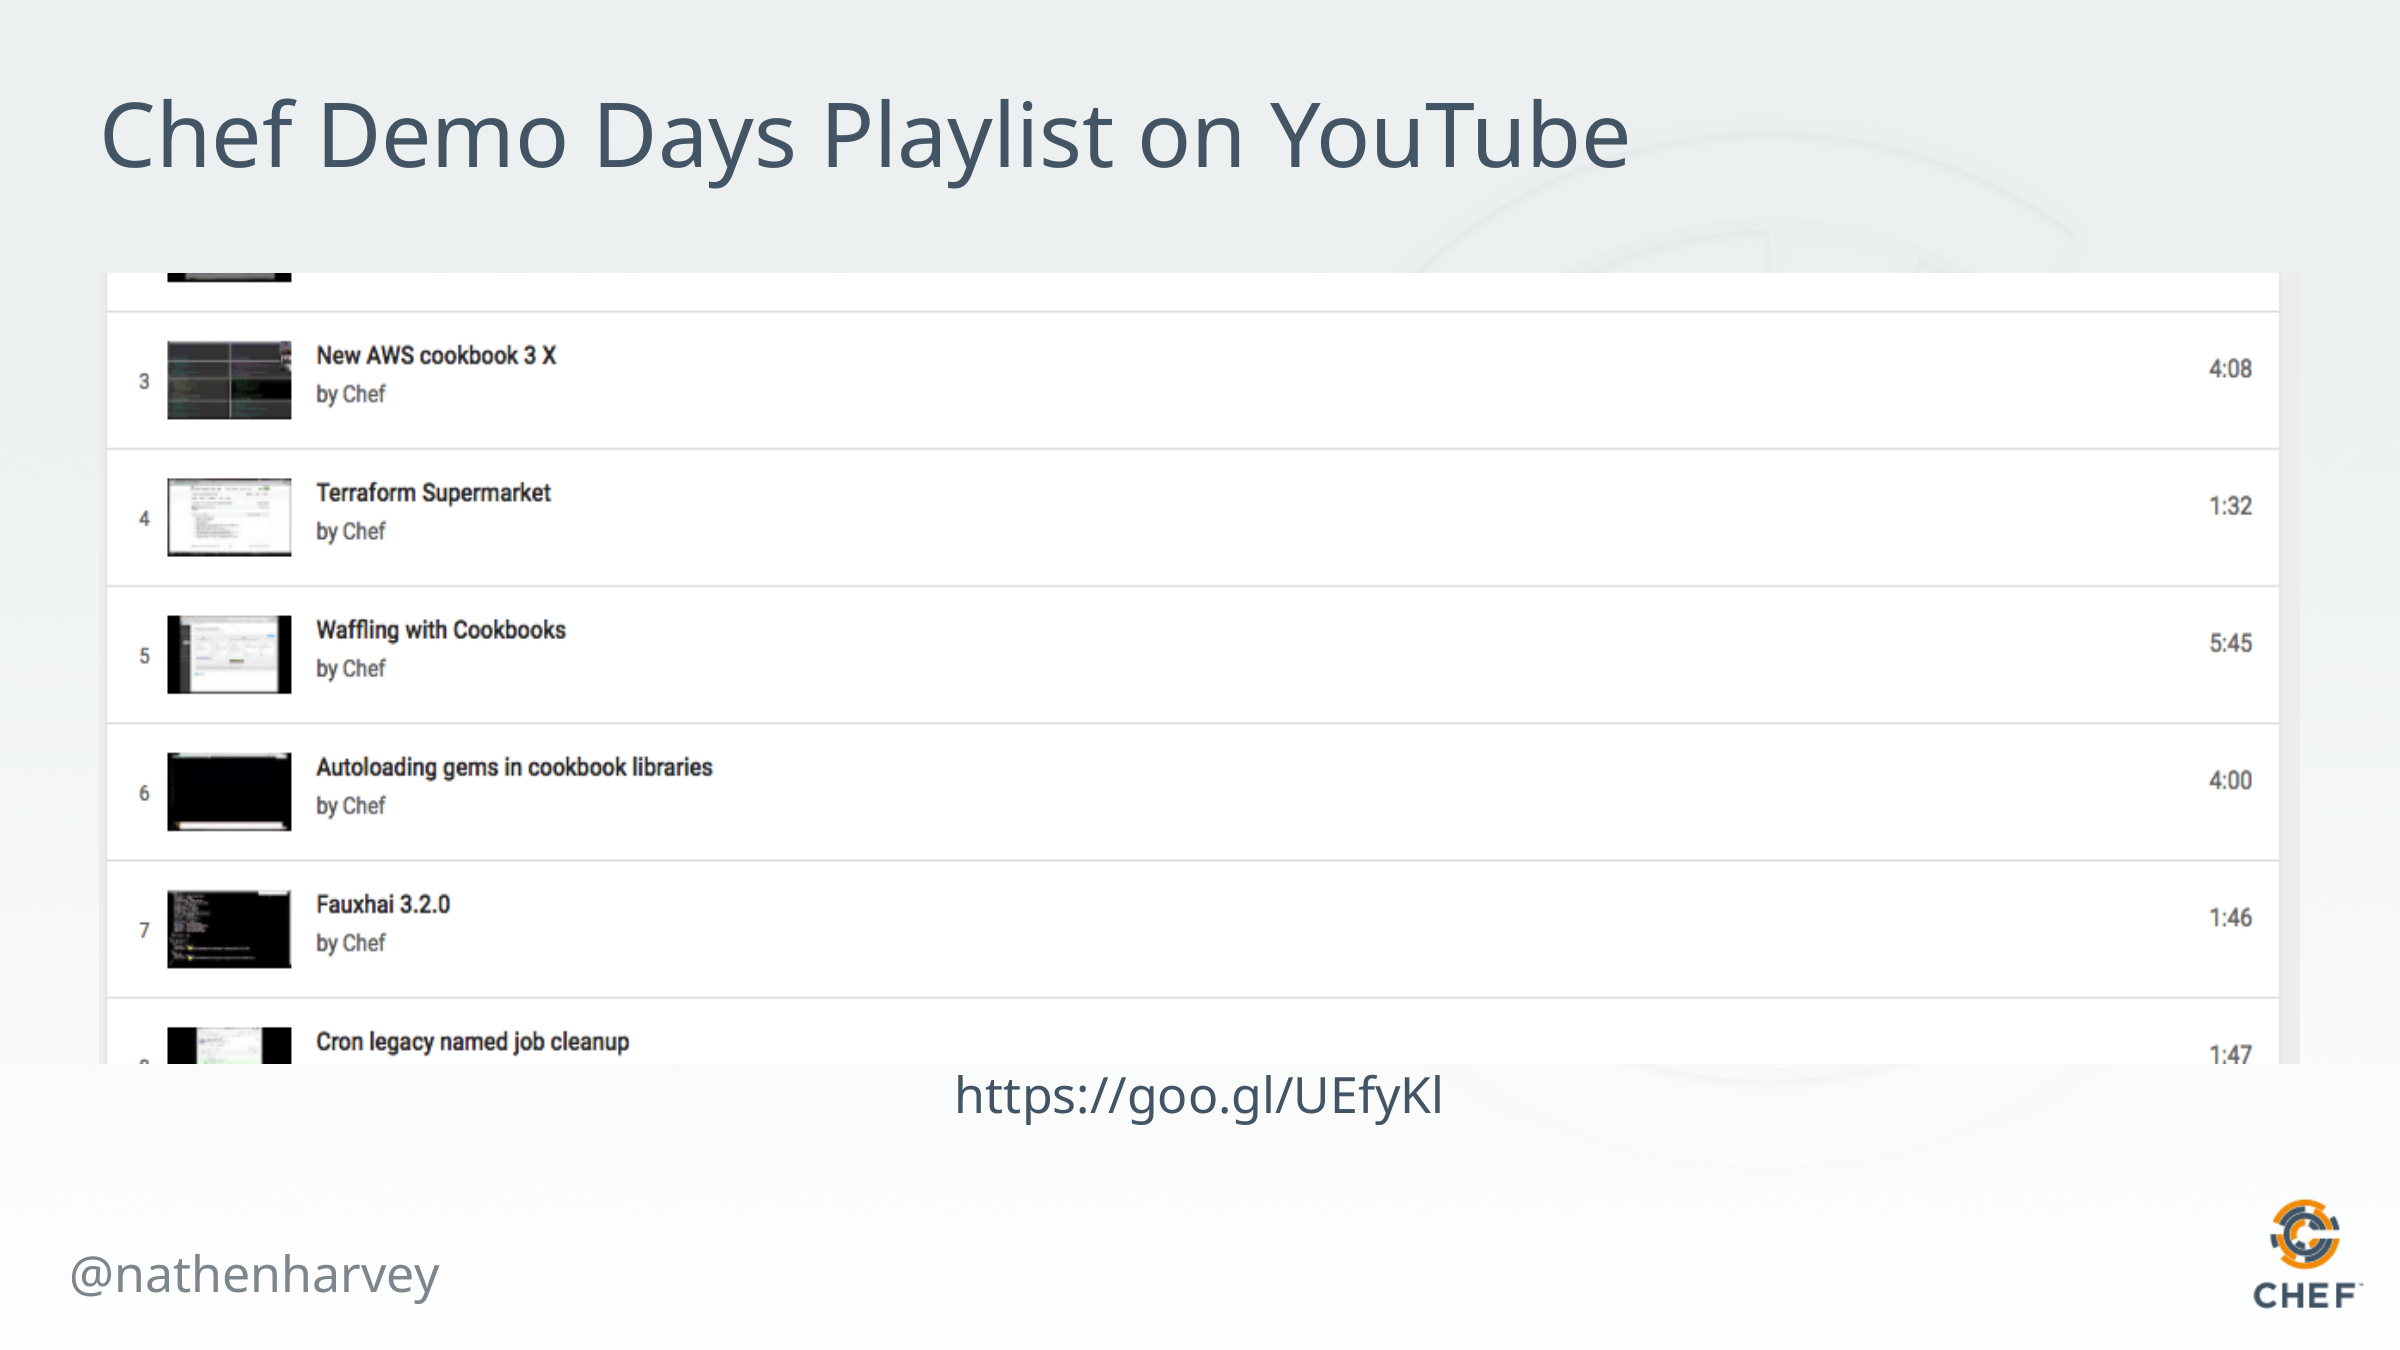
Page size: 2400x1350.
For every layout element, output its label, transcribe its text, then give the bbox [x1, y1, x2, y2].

picture [0, 0, 2400, 1350]
title Chef Demo Days Playlist on YouTube [99, 90, 2300, 190]
text_box https://goo.gl/UEfyKl [915, 1075, 1485, 1120]
